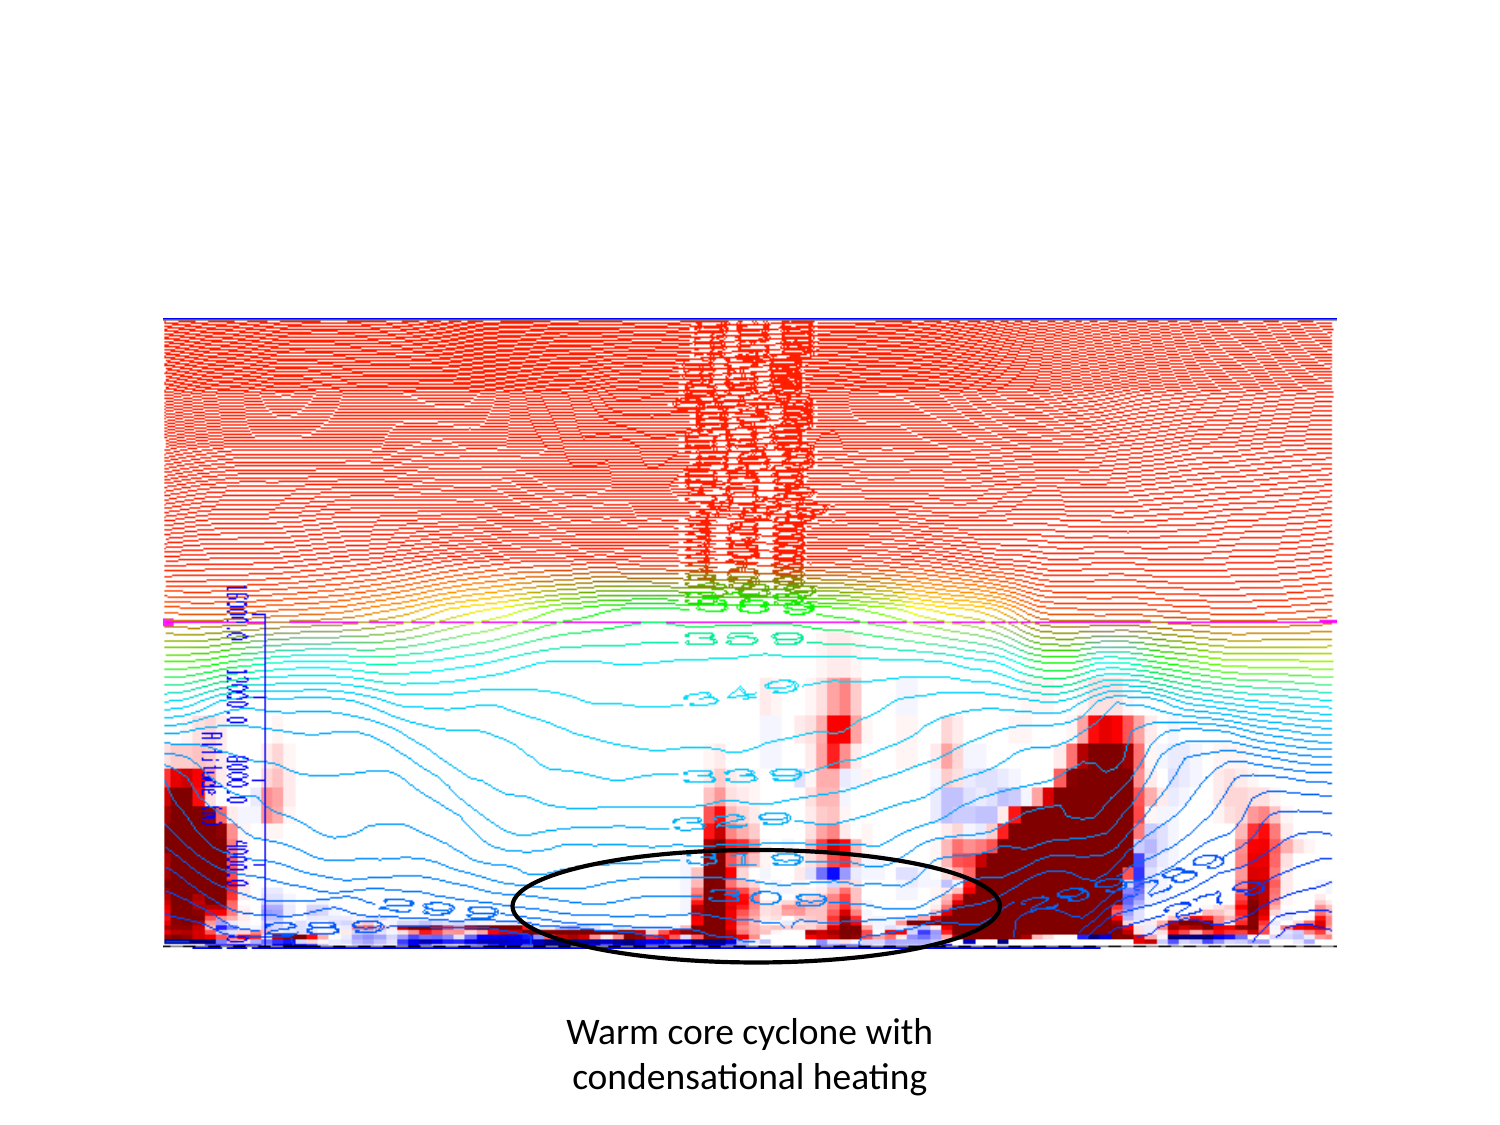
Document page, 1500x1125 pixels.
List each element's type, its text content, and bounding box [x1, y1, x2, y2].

text_box [641, 958, 871, 965]
text_box Warm core cyclone with condensational heating [474, 999, 1025, 1105]
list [162, 318, 1338, 949]
